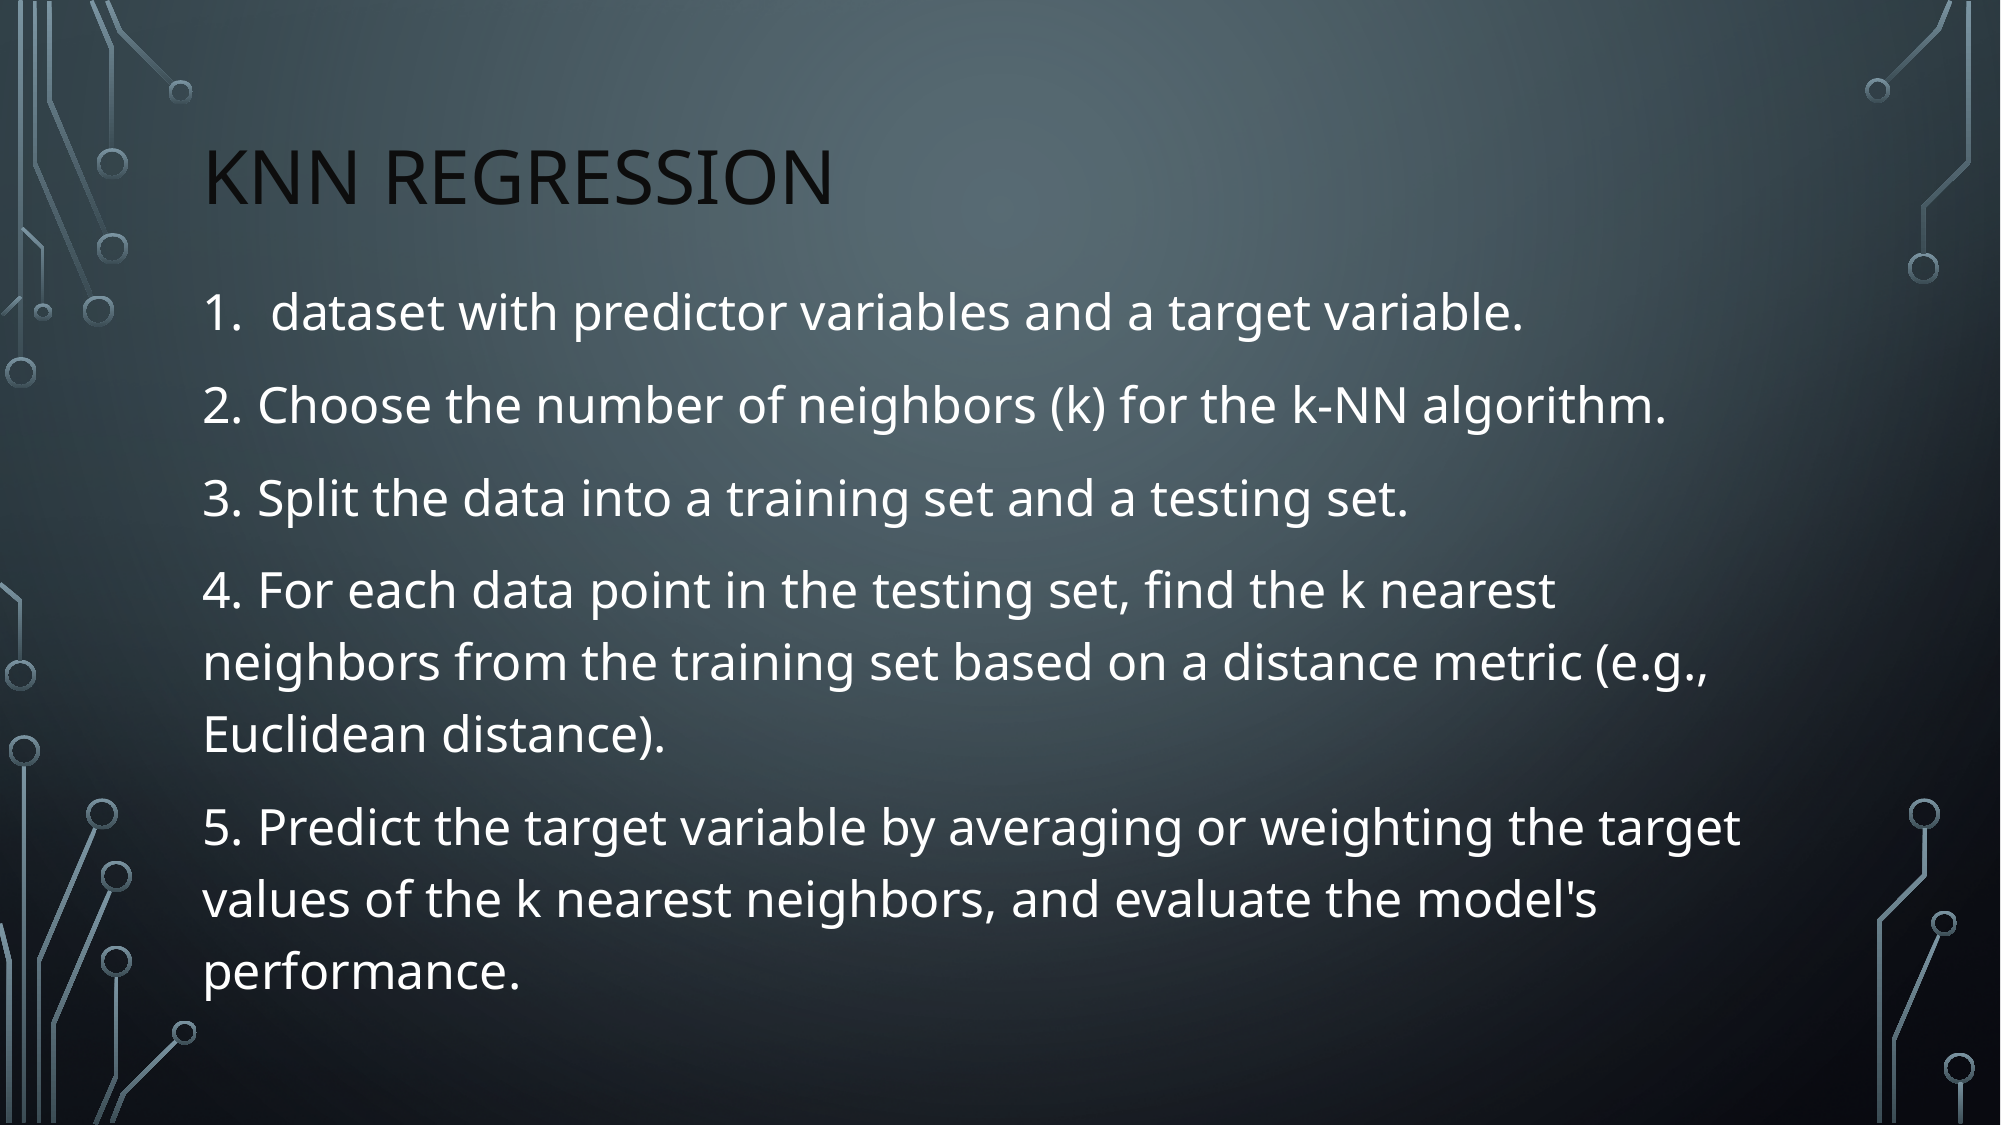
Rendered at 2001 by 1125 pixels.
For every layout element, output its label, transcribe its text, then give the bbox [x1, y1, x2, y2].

list 1. dataset with predictor variables and a target variable. 2. Choose the number of neighbors (k) for the k-NN algorithm. 3. Split the data into a training set and a testing set. 4. For each data point in the testing set, find the k nearest neighbors from the training set based on a distance metric (e.g., Euclidean distance). 5. Predict the target variable by averaging or weighting the target values of the k nearest neighbors, and evaluate the model's performance. [187, 260, 1813, 1043]
title Knn regression [187, 101, 1813, 259]
